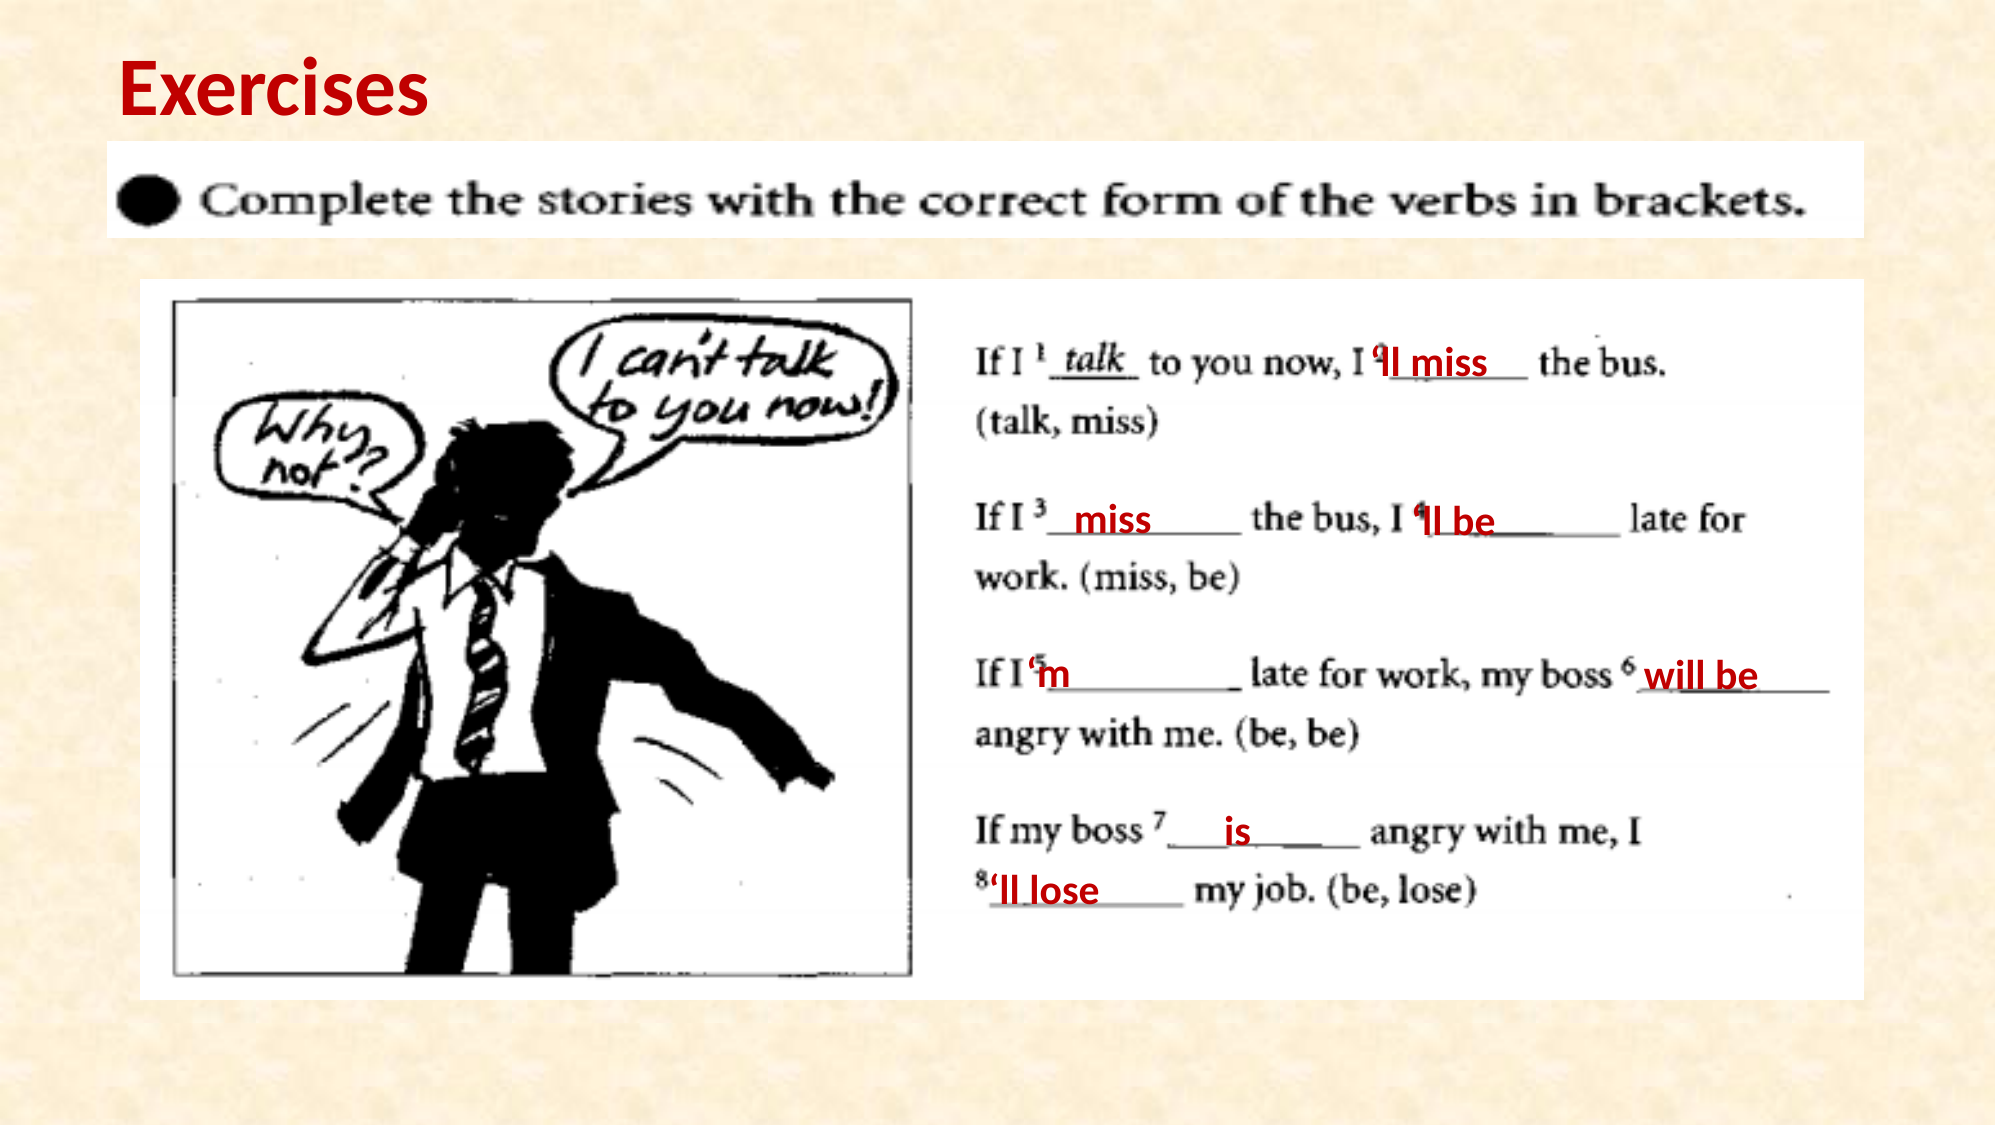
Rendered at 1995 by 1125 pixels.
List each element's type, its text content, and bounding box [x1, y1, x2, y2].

text_box Exercises [104, 24, 498, 140]
picture [0, 0, 1995, 1125]
